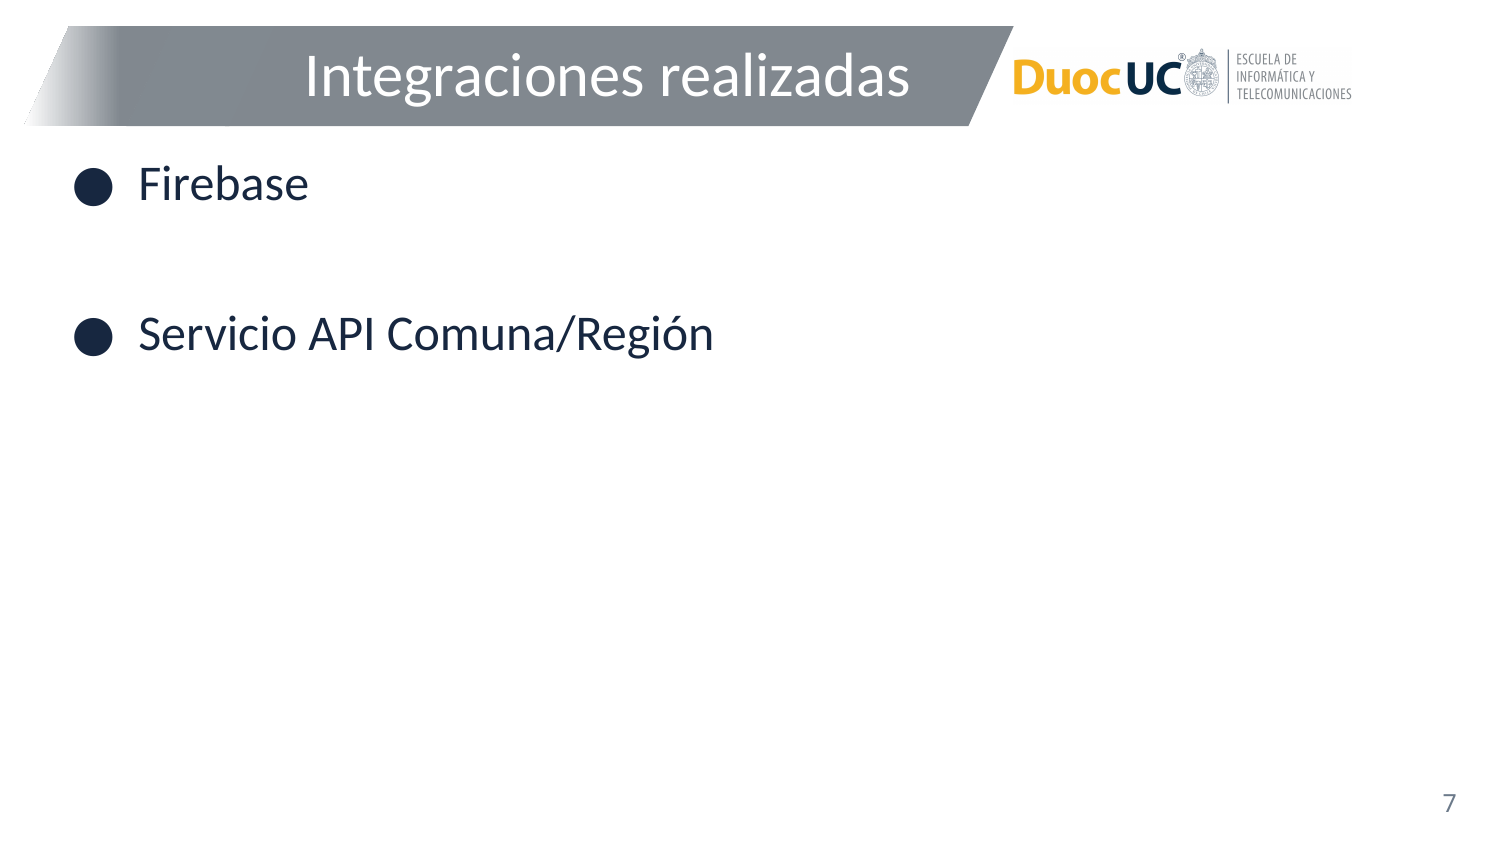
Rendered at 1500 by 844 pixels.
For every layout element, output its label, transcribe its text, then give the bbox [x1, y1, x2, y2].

picture [1013, 47, 1352, 105]
list Firebase Servicio API Comuna/Región [48, 149, 1452, 782]
title Integraciones realizadas [289, 26, 993, 127]
